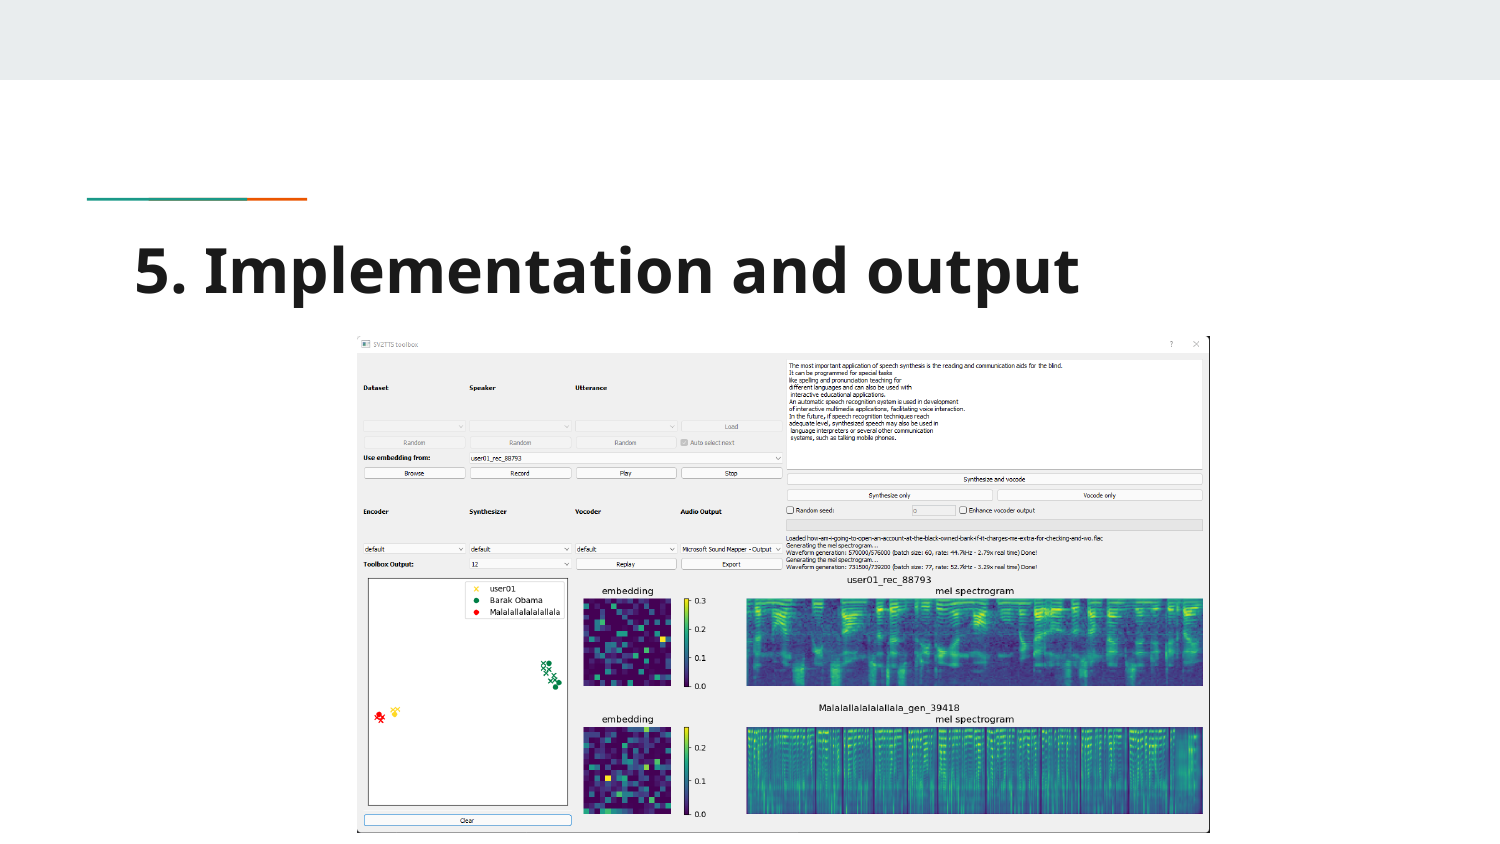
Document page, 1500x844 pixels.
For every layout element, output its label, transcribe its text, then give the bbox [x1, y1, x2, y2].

picture [357, 335, 1211, 834]
title 5. Implementation and output [119, 216, 1381, 305]
